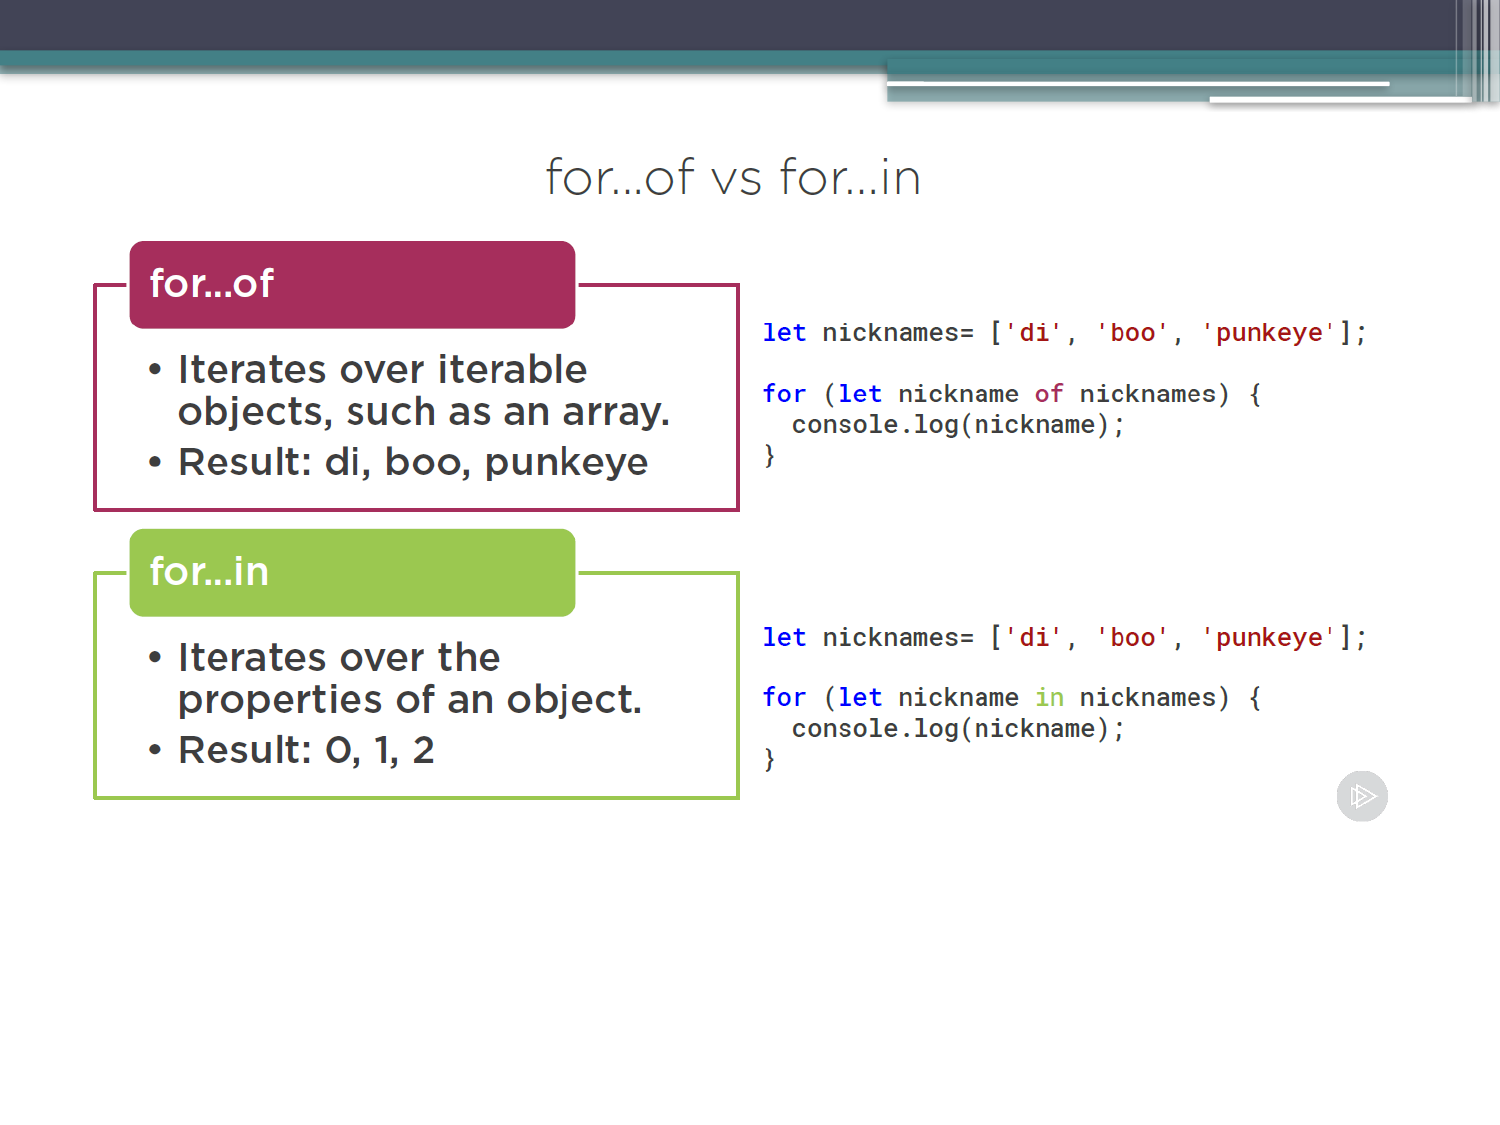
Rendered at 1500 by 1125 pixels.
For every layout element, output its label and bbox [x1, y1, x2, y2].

list [74, 112, 1400, 823]
